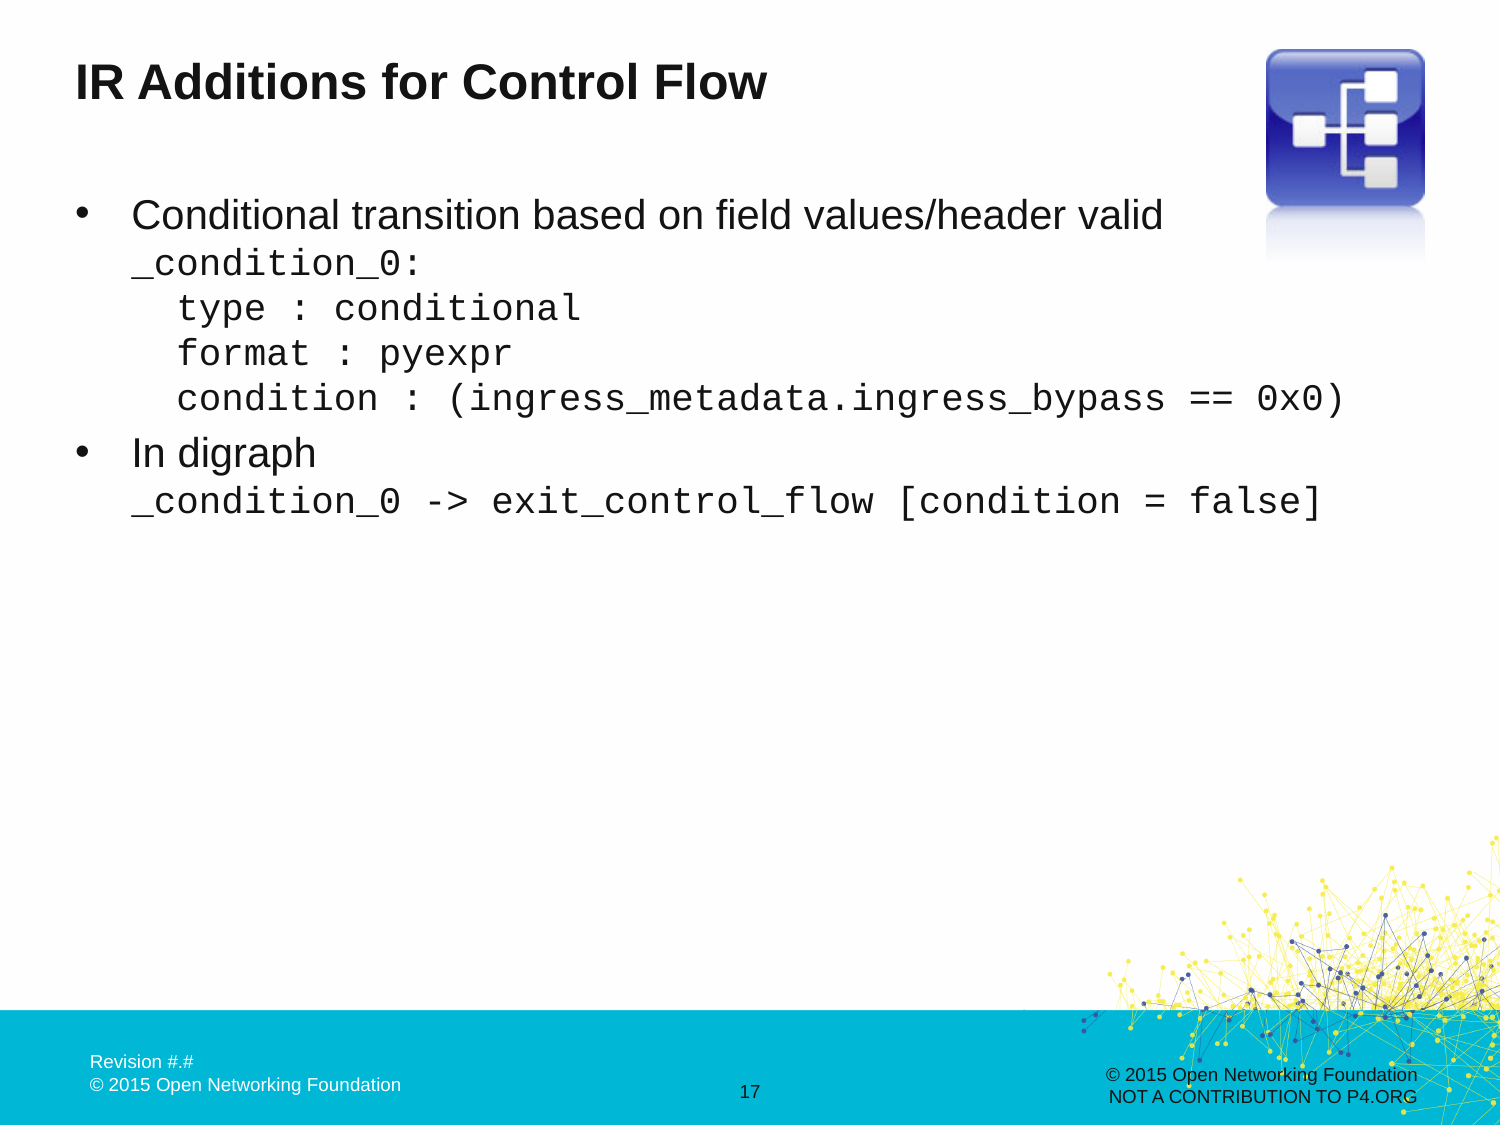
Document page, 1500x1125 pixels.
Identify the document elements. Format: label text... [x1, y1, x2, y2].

slide_number 17 [575, 1067, 925, 1103]
list Conditional transition based on field values/header valid _condition_0: type : conditional format : pyexpr condition : (ingress_metadata.ingress_bypass == 0x0) In digraph _condition_0 -> exit_control_flow [condition = false] [75, 187, 1425, 1013]
picture [0, 0, 1500, 1125]
text_box © 2015 Open Networking Foundation NOT A CONTRIBUTION TO P4.ORG [999, 1032, 1425, 1115]
title IR Additions for Control Flow [75, 50, 1088, 150]
